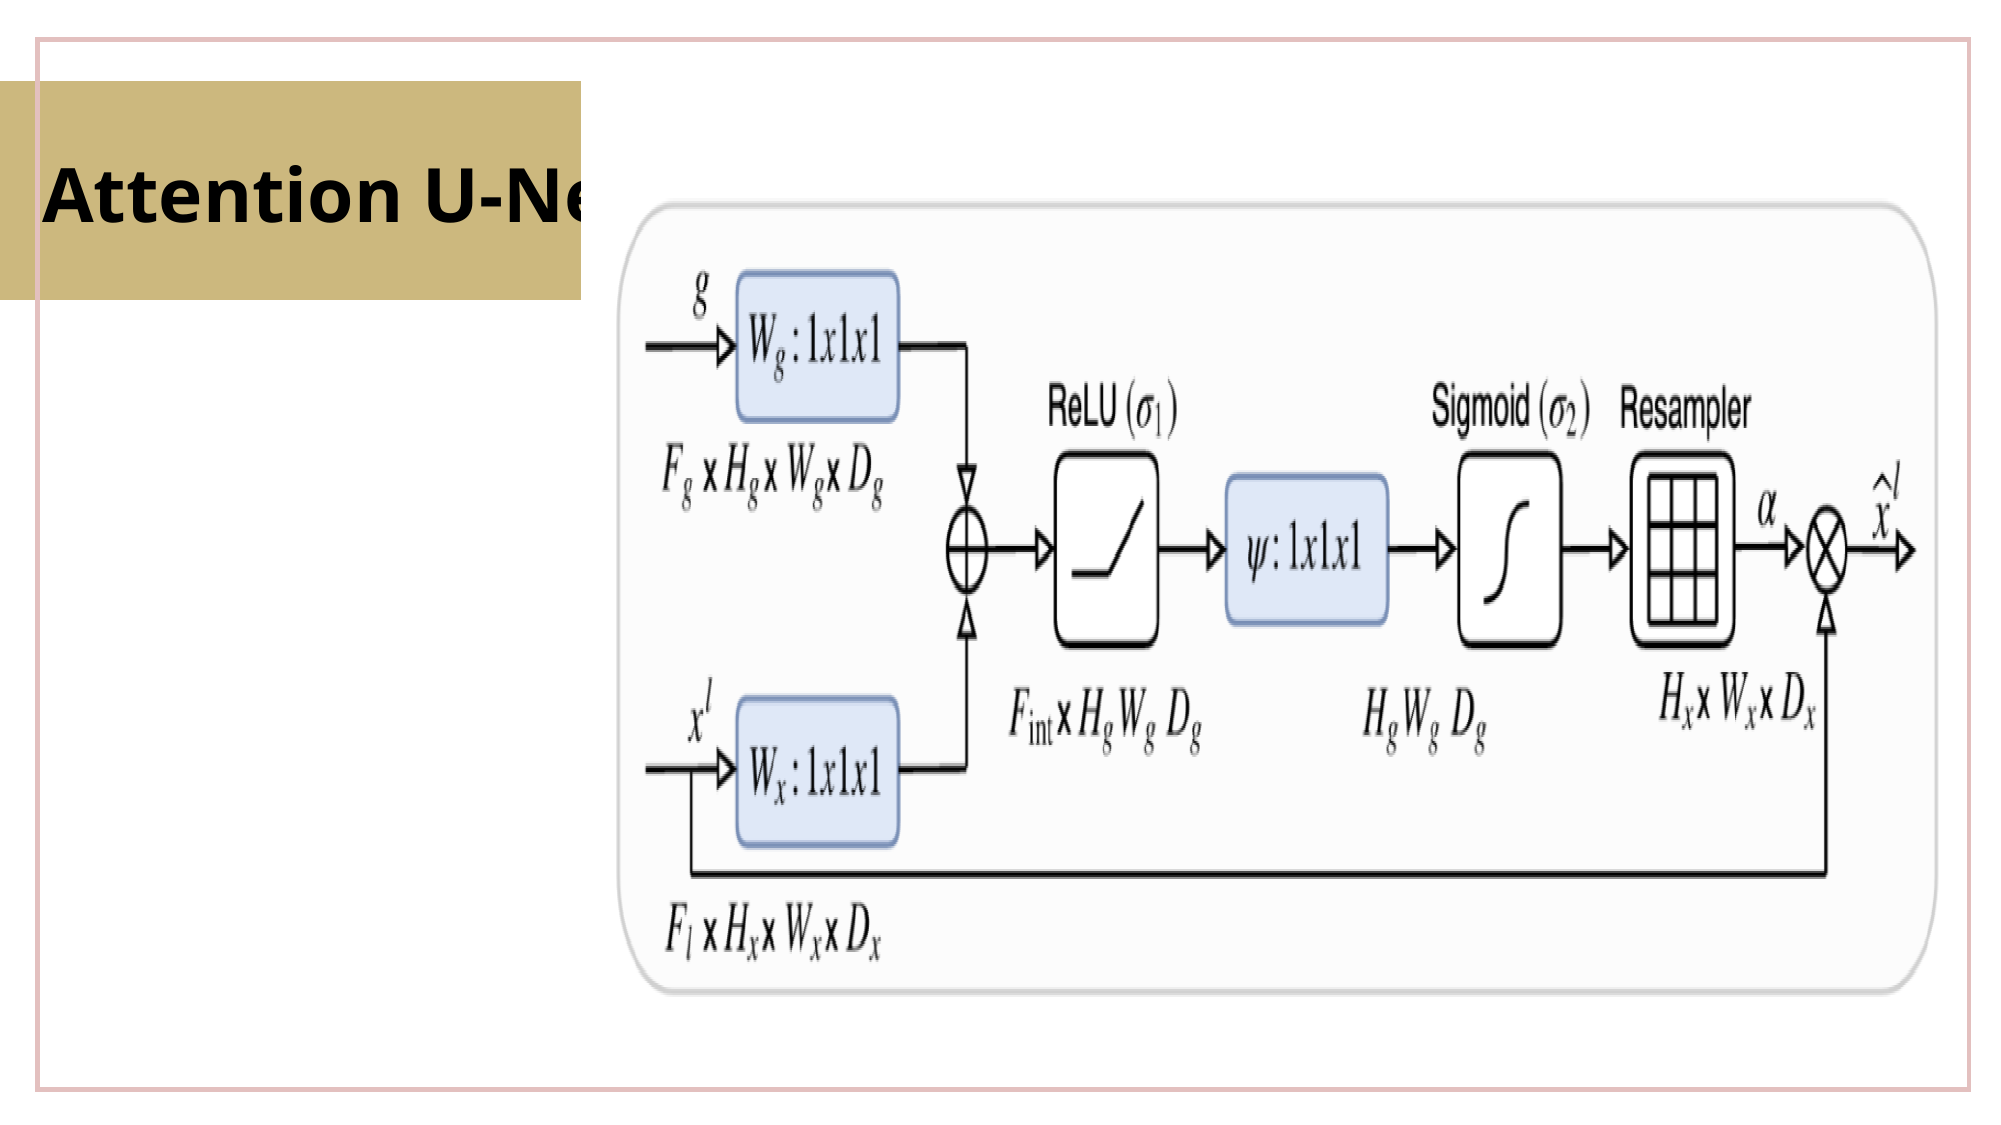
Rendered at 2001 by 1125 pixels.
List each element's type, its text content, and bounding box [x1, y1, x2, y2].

picture [581, 81, 1955, 1062]
title Attention U-Net [27, 149, 581, 408]
